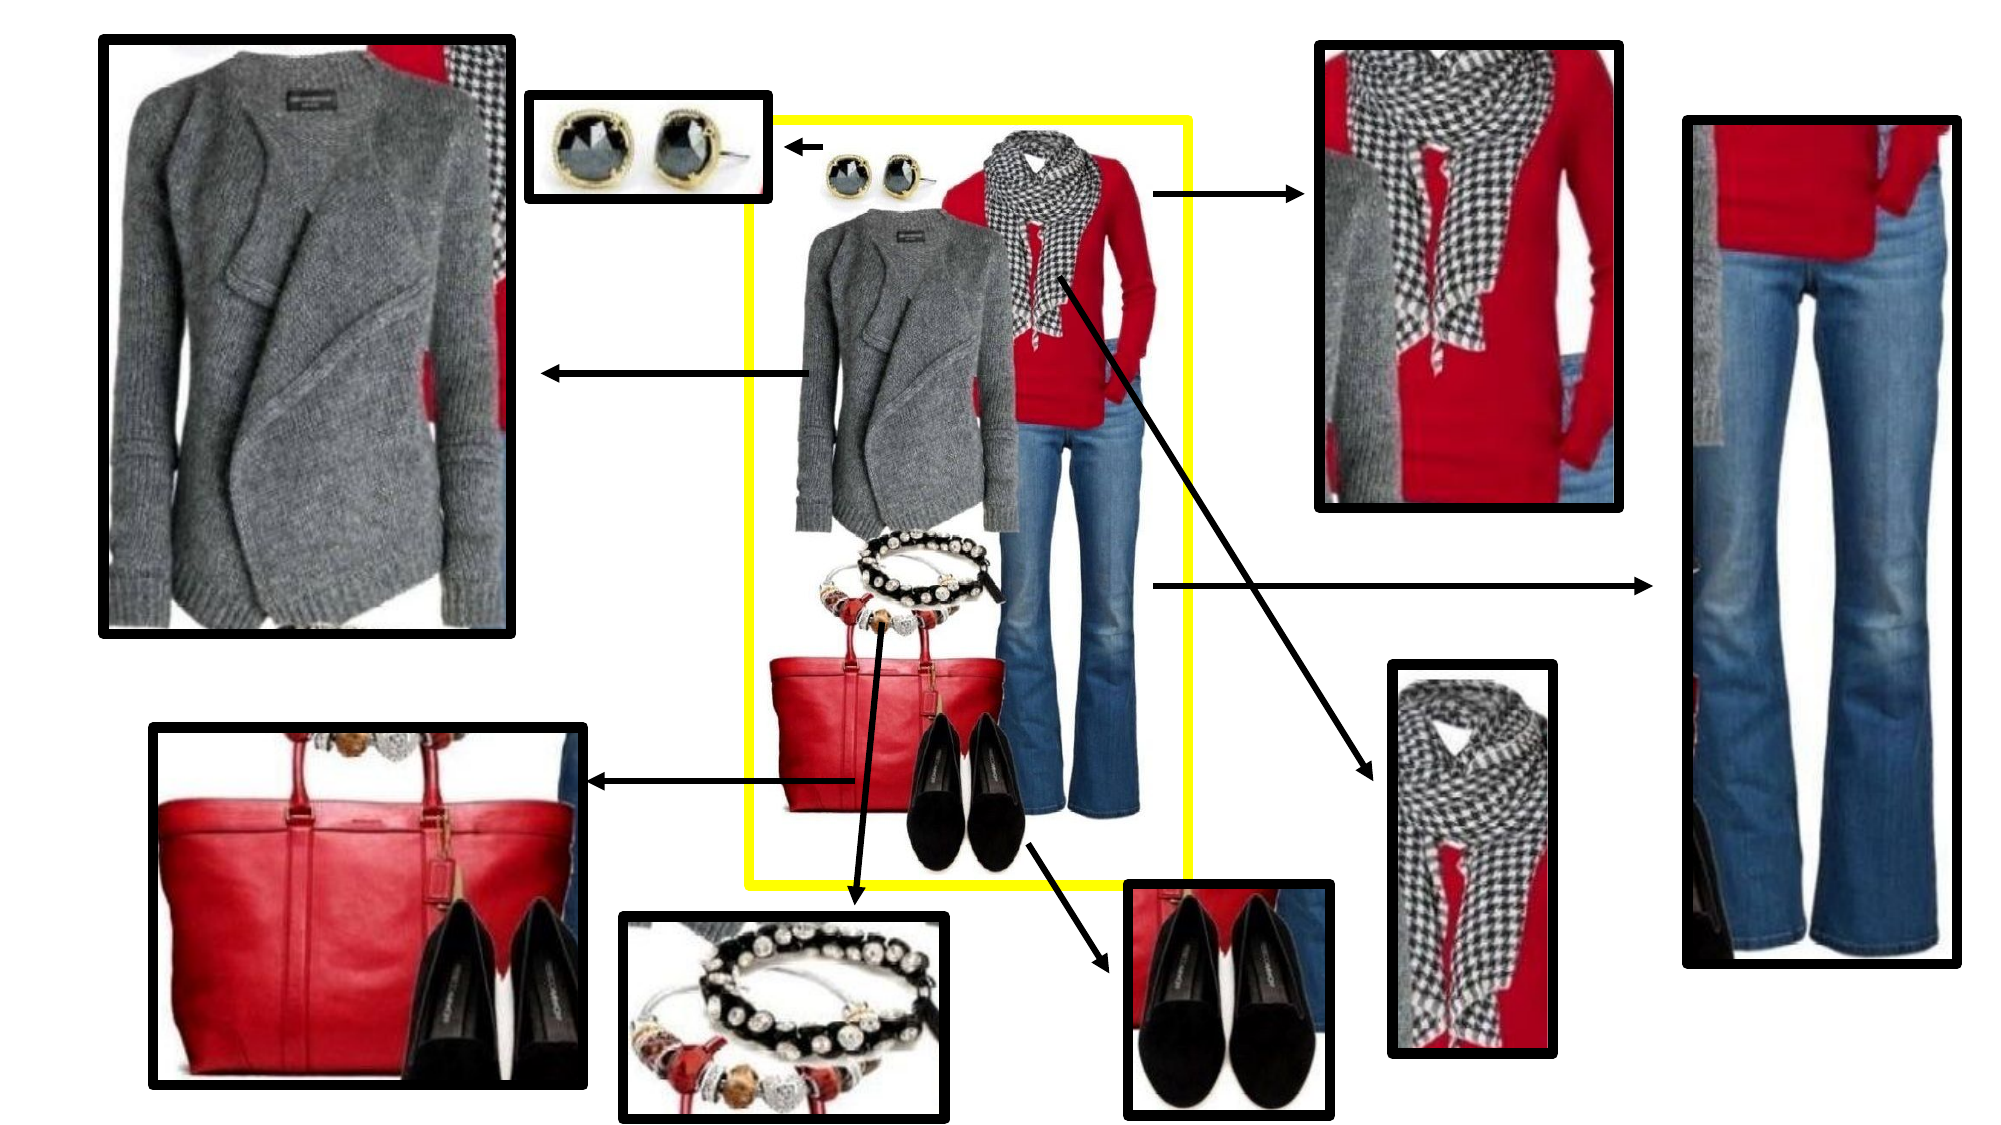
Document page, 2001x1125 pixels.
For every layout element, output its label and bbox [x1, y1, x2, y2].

text_box [854, 622, 883, 906]
picture [108, 44, 507, 629]
picture [754, 782, 854, 881]
picture [533, 100, 1184, 881]
picture [1324, 50, 1614, 503]
picture [1692, 124, 1952, 959]
picture [628, 921, 940, 1115]
picture [157, 732, 579, 1081]
text_box [1028, 843, 1110, 974]
text_box [1059, 276, 1374, 782]
picture [1397, 669, 1548, 1049]
picture [1132, 889, 1325, 1111]
